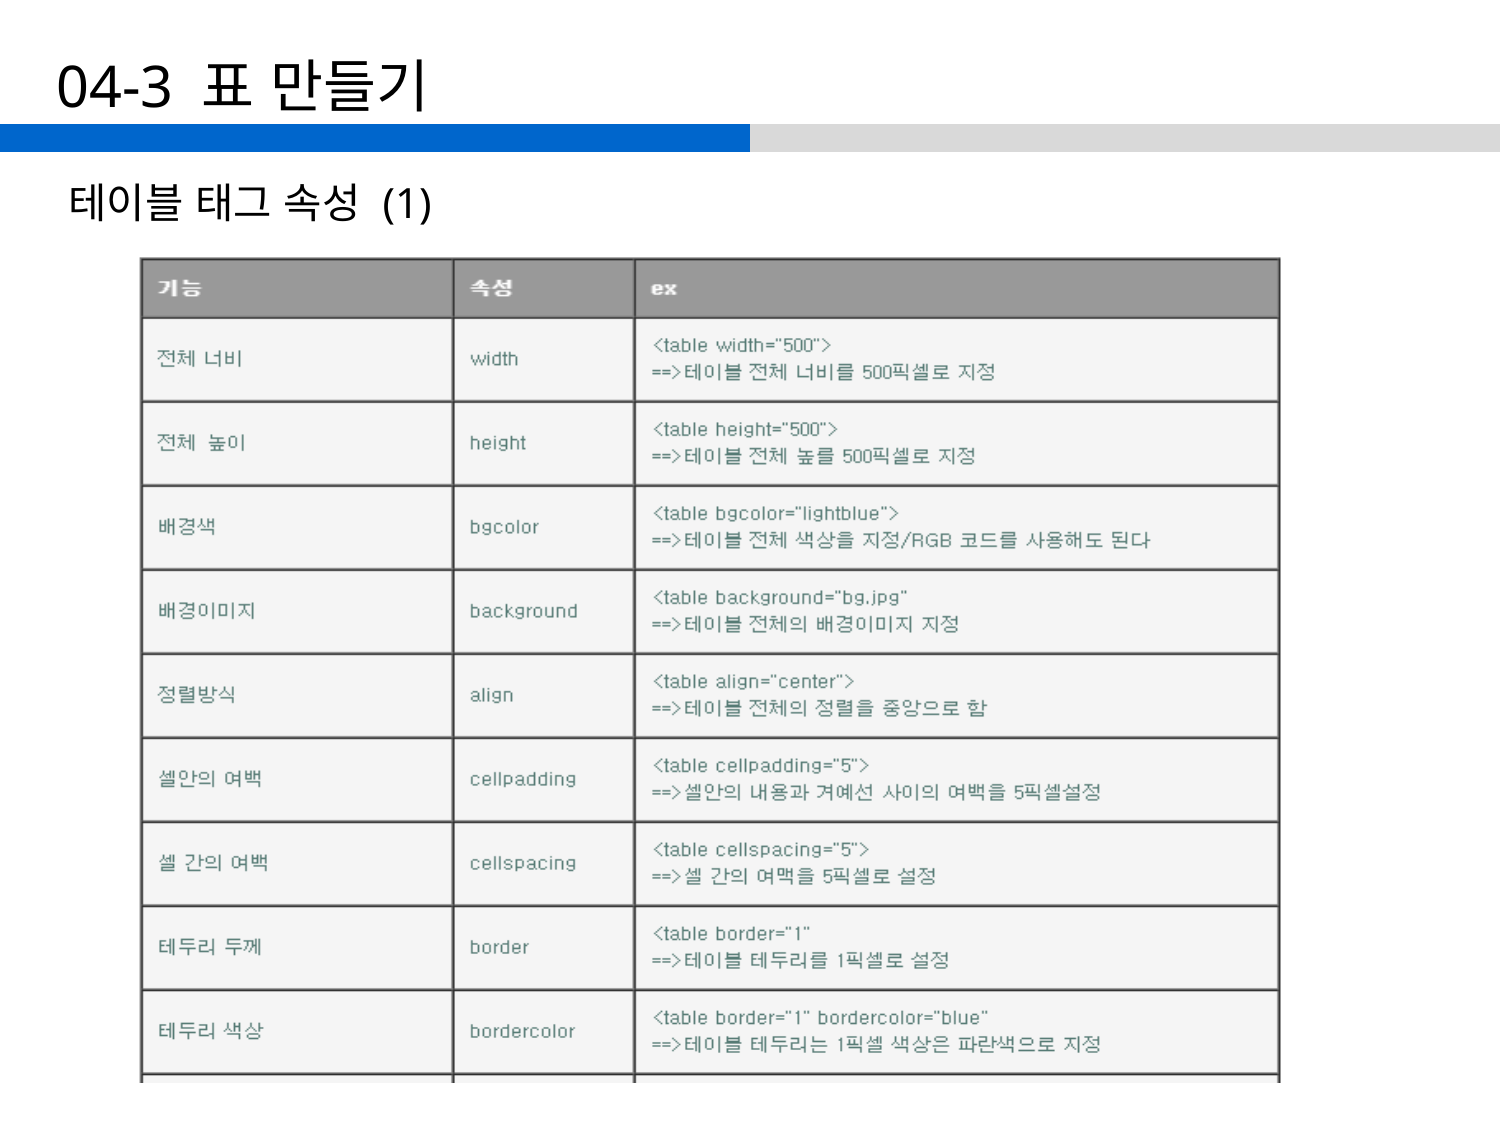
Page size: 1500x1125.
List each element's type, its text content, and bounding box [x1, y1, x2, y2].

picture [111, 253, 1294, 1090]
title 04-3 표 만들기 [41, 42, 1459, 128]
text_box 테이블 태그 속성 (1) [53, 159, 1471, 244]
